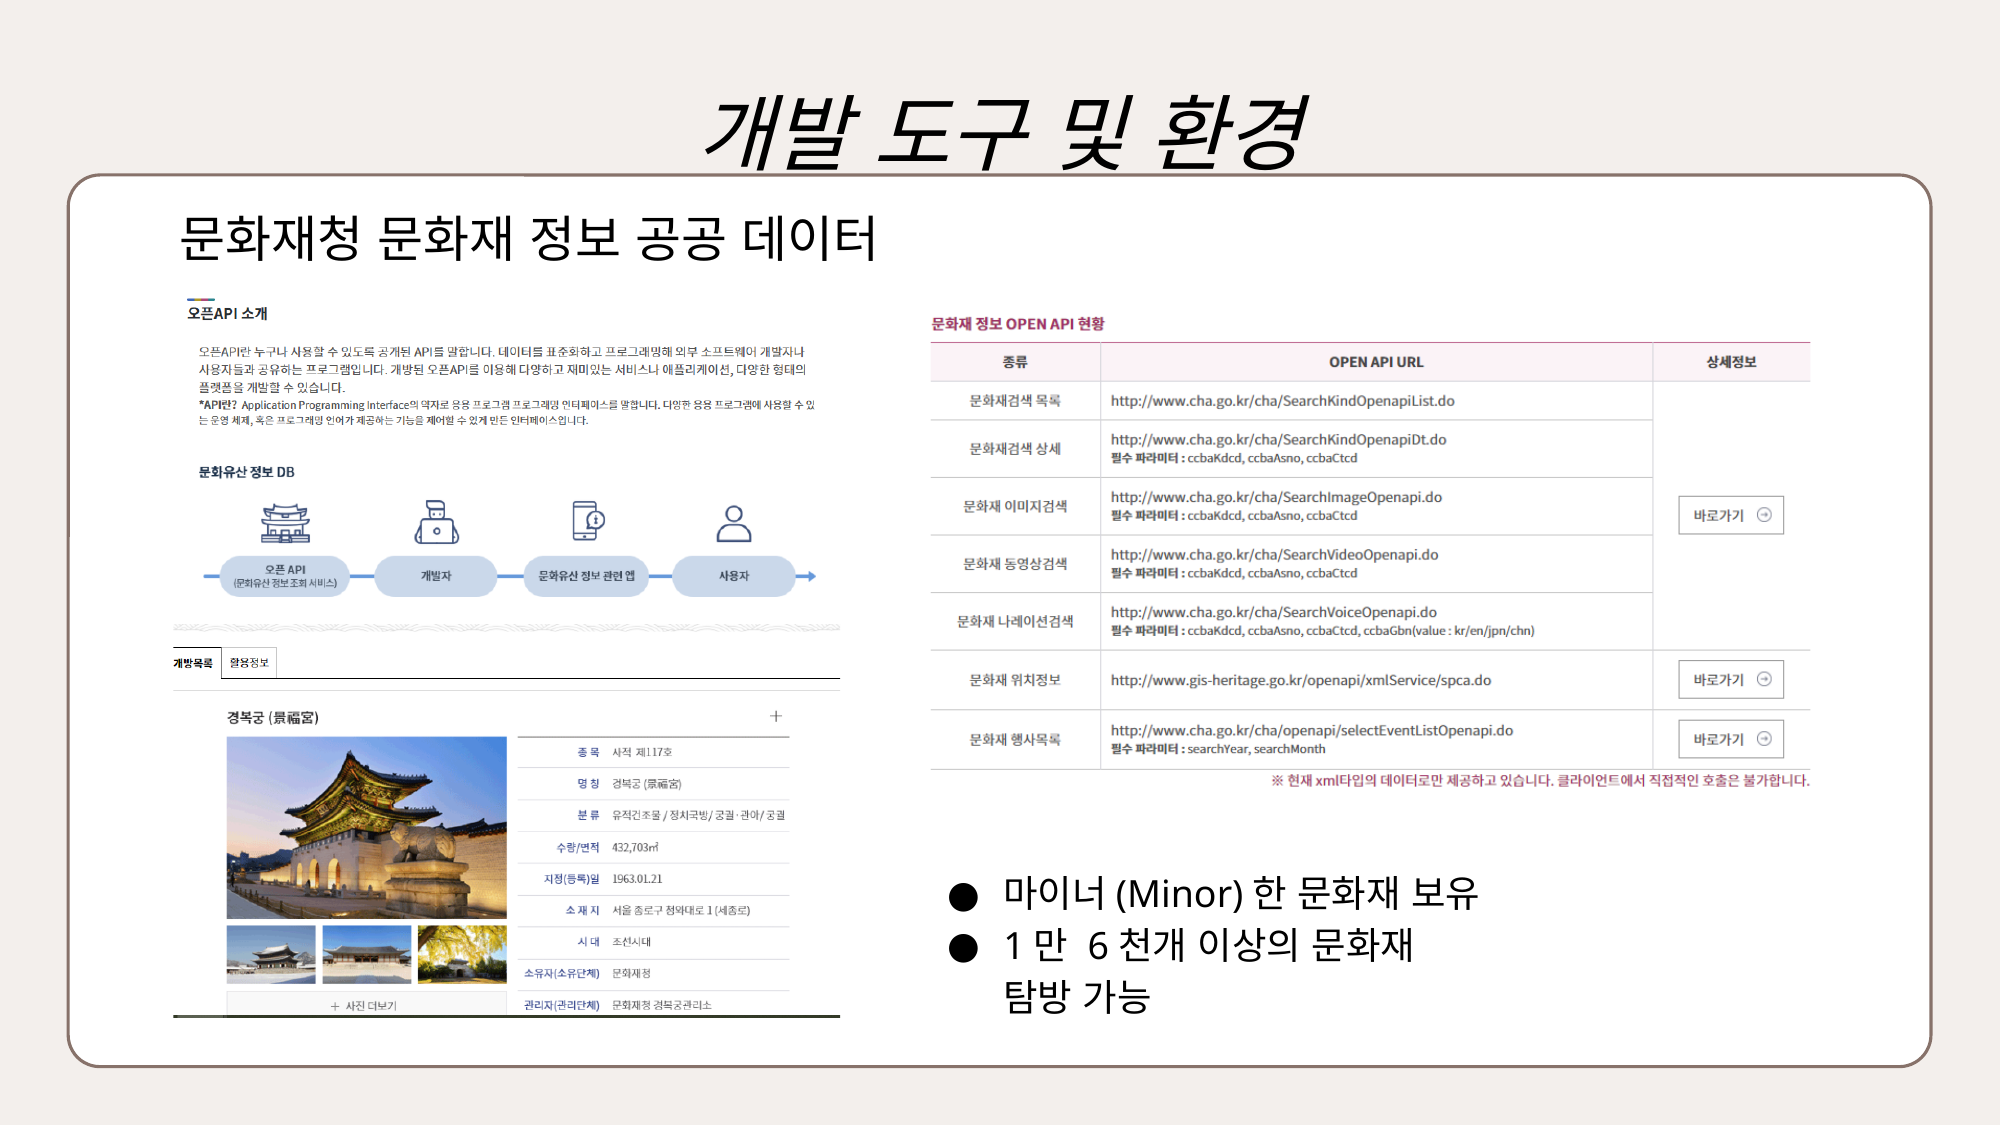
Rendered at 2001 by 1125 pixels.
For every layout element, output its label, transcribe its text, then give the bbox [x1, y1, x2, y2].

picture [913, 297, 1825, 794]
text_box [68, 174, 1931, 1067]
text_box 개발 도구 및 환경 [512, 23, 1488, 189]
picture [173, 285, 841, 1018]
text_box 마이너(Minor)한 문화재 보유 1만 6천개 이상의 문화재 탐방 가능 [913, 856, 1497, 1027]
text_box 문화재청 문화재 정보 공공 데이터 [164, 199, 1644, 275]
